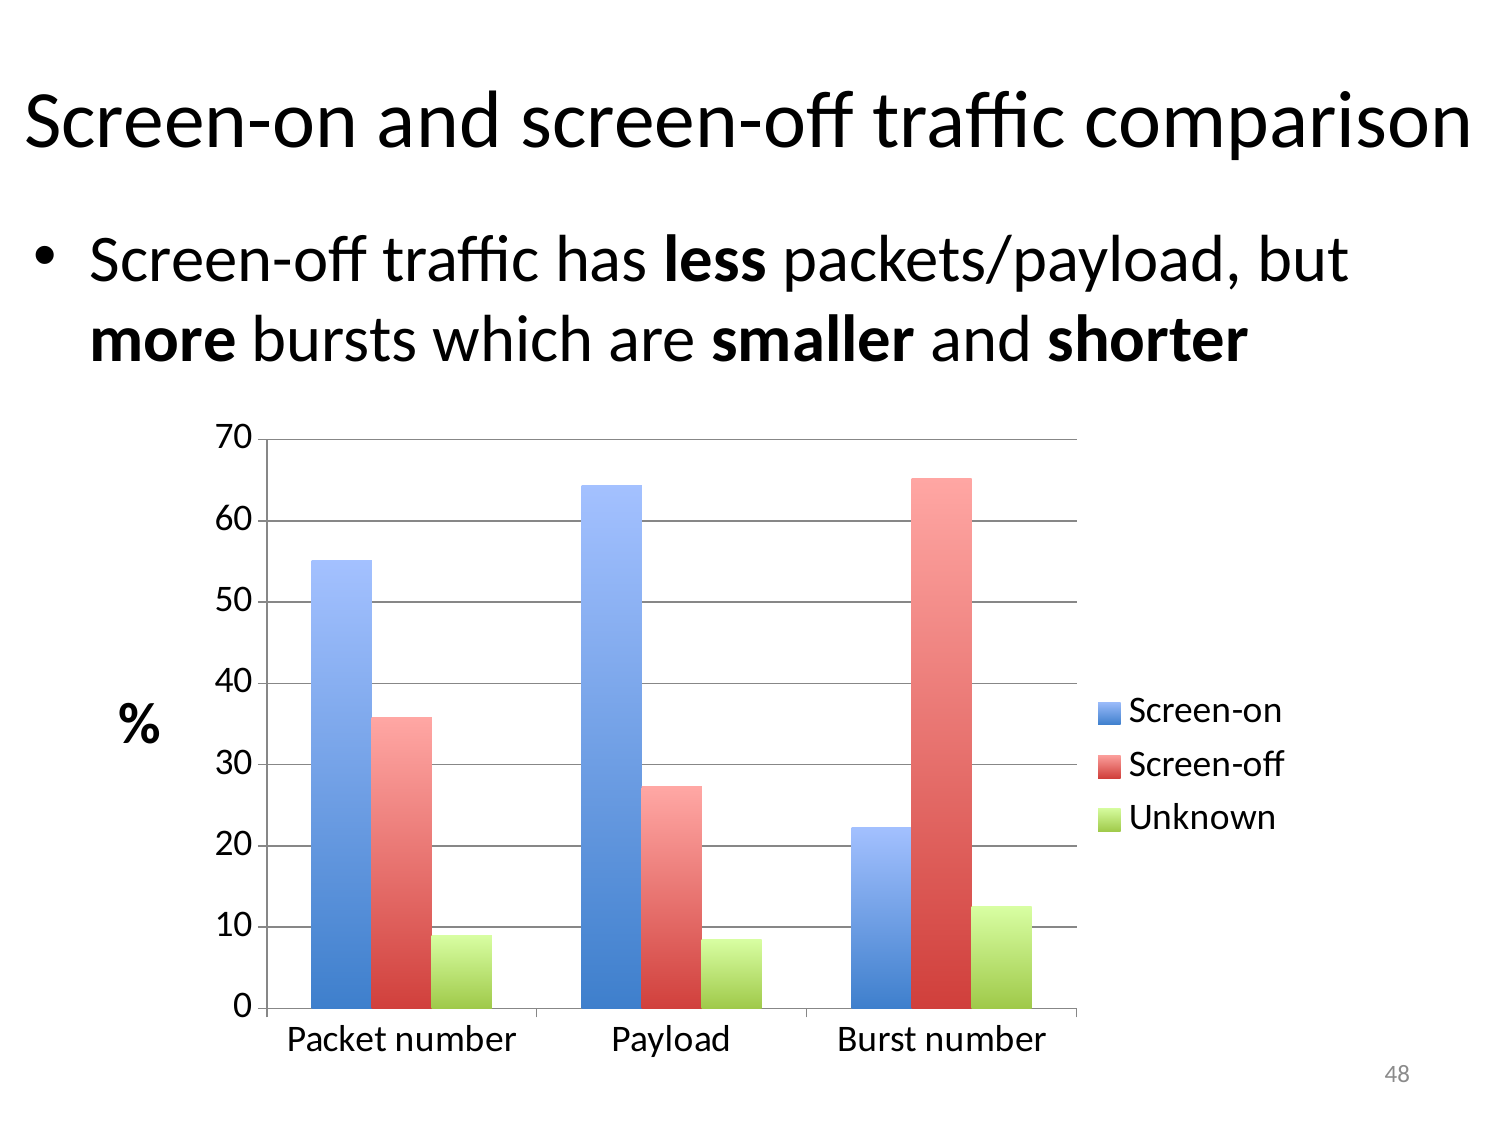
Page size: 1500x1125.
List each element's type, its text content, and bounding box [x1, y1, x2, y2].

slide_number 48 [1074, 1042, 1425, 1103]
text_box % [104, 678, 177, 763]
list Screen-off traffic has less packets/payload, but more bursts which are smaller and shorter [18, 207, 1393, 1015]
title Screen-on and screen-off traffic comparison [0, 45, 1500, 184]
chart [191, 407, 1324, 1075]
